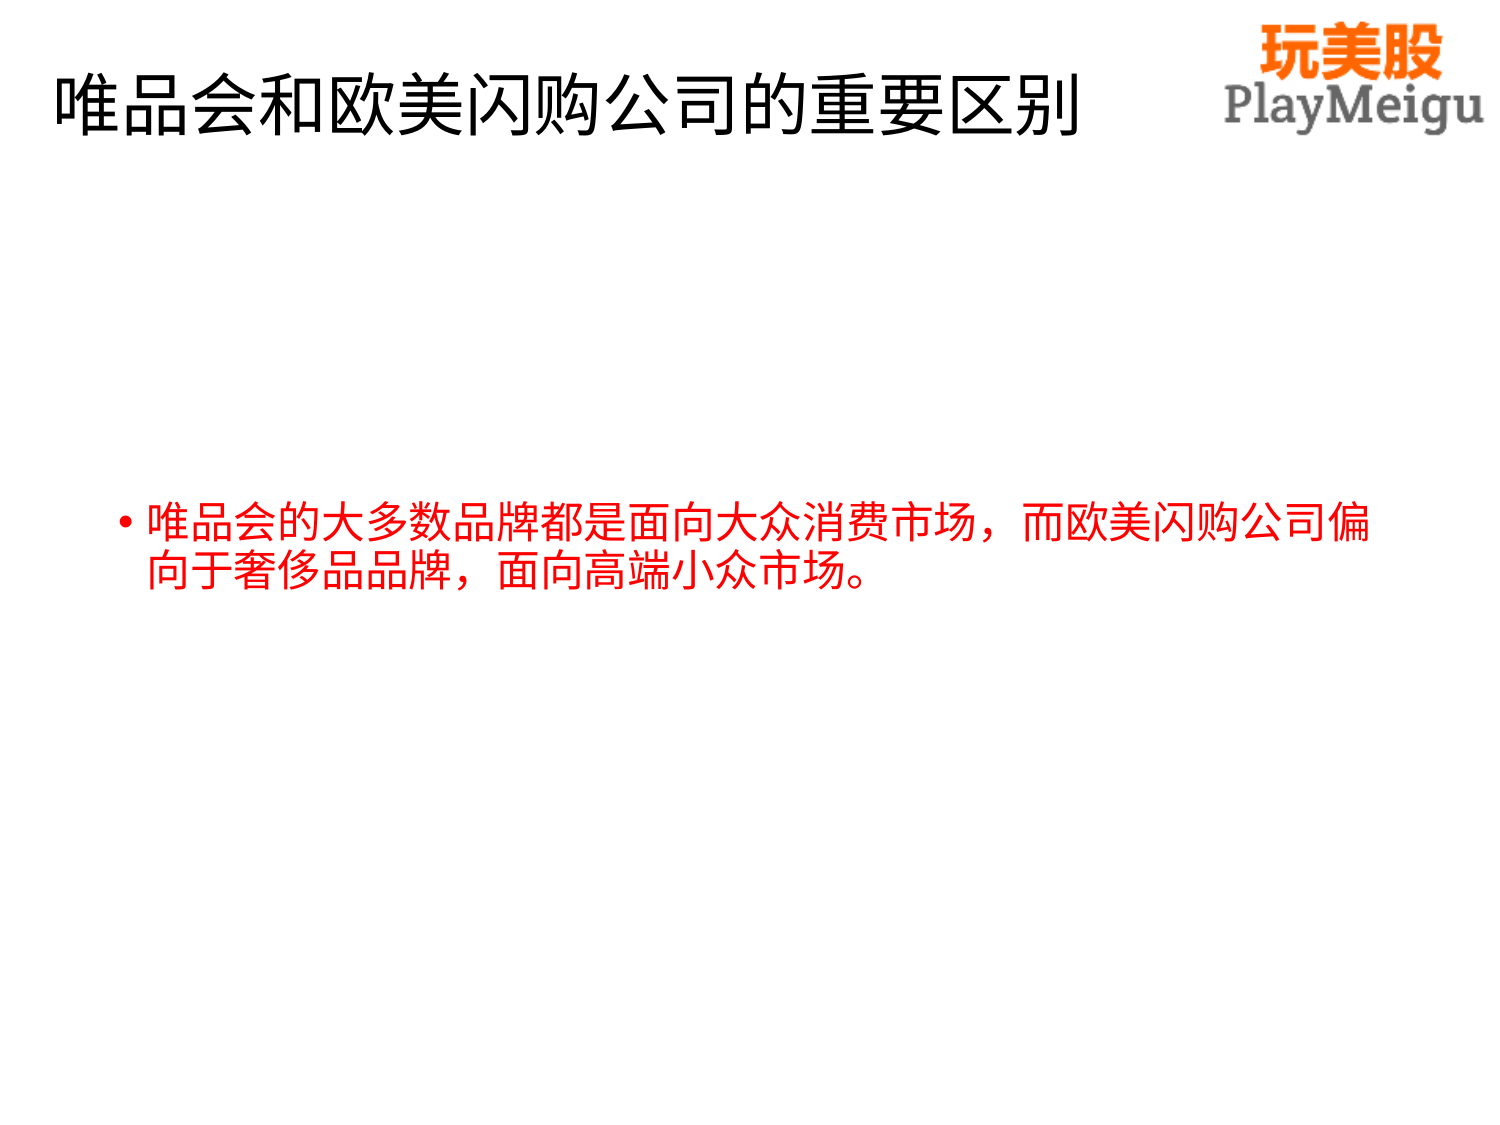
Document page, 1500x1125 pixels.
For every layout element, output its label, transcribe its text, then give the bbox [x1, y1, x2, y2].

title 唯品会和欧美闪购公司的重要区别 [37, 0, 1294, 218]
picture [1294, 18, 1500, 136]
list 唯品会的大多数品牌都是面向大众消费市场，而欧美闪购公司偏向于奢侈品品牌，面向高端小众市场。 [103, 299, 1397, 1014]
